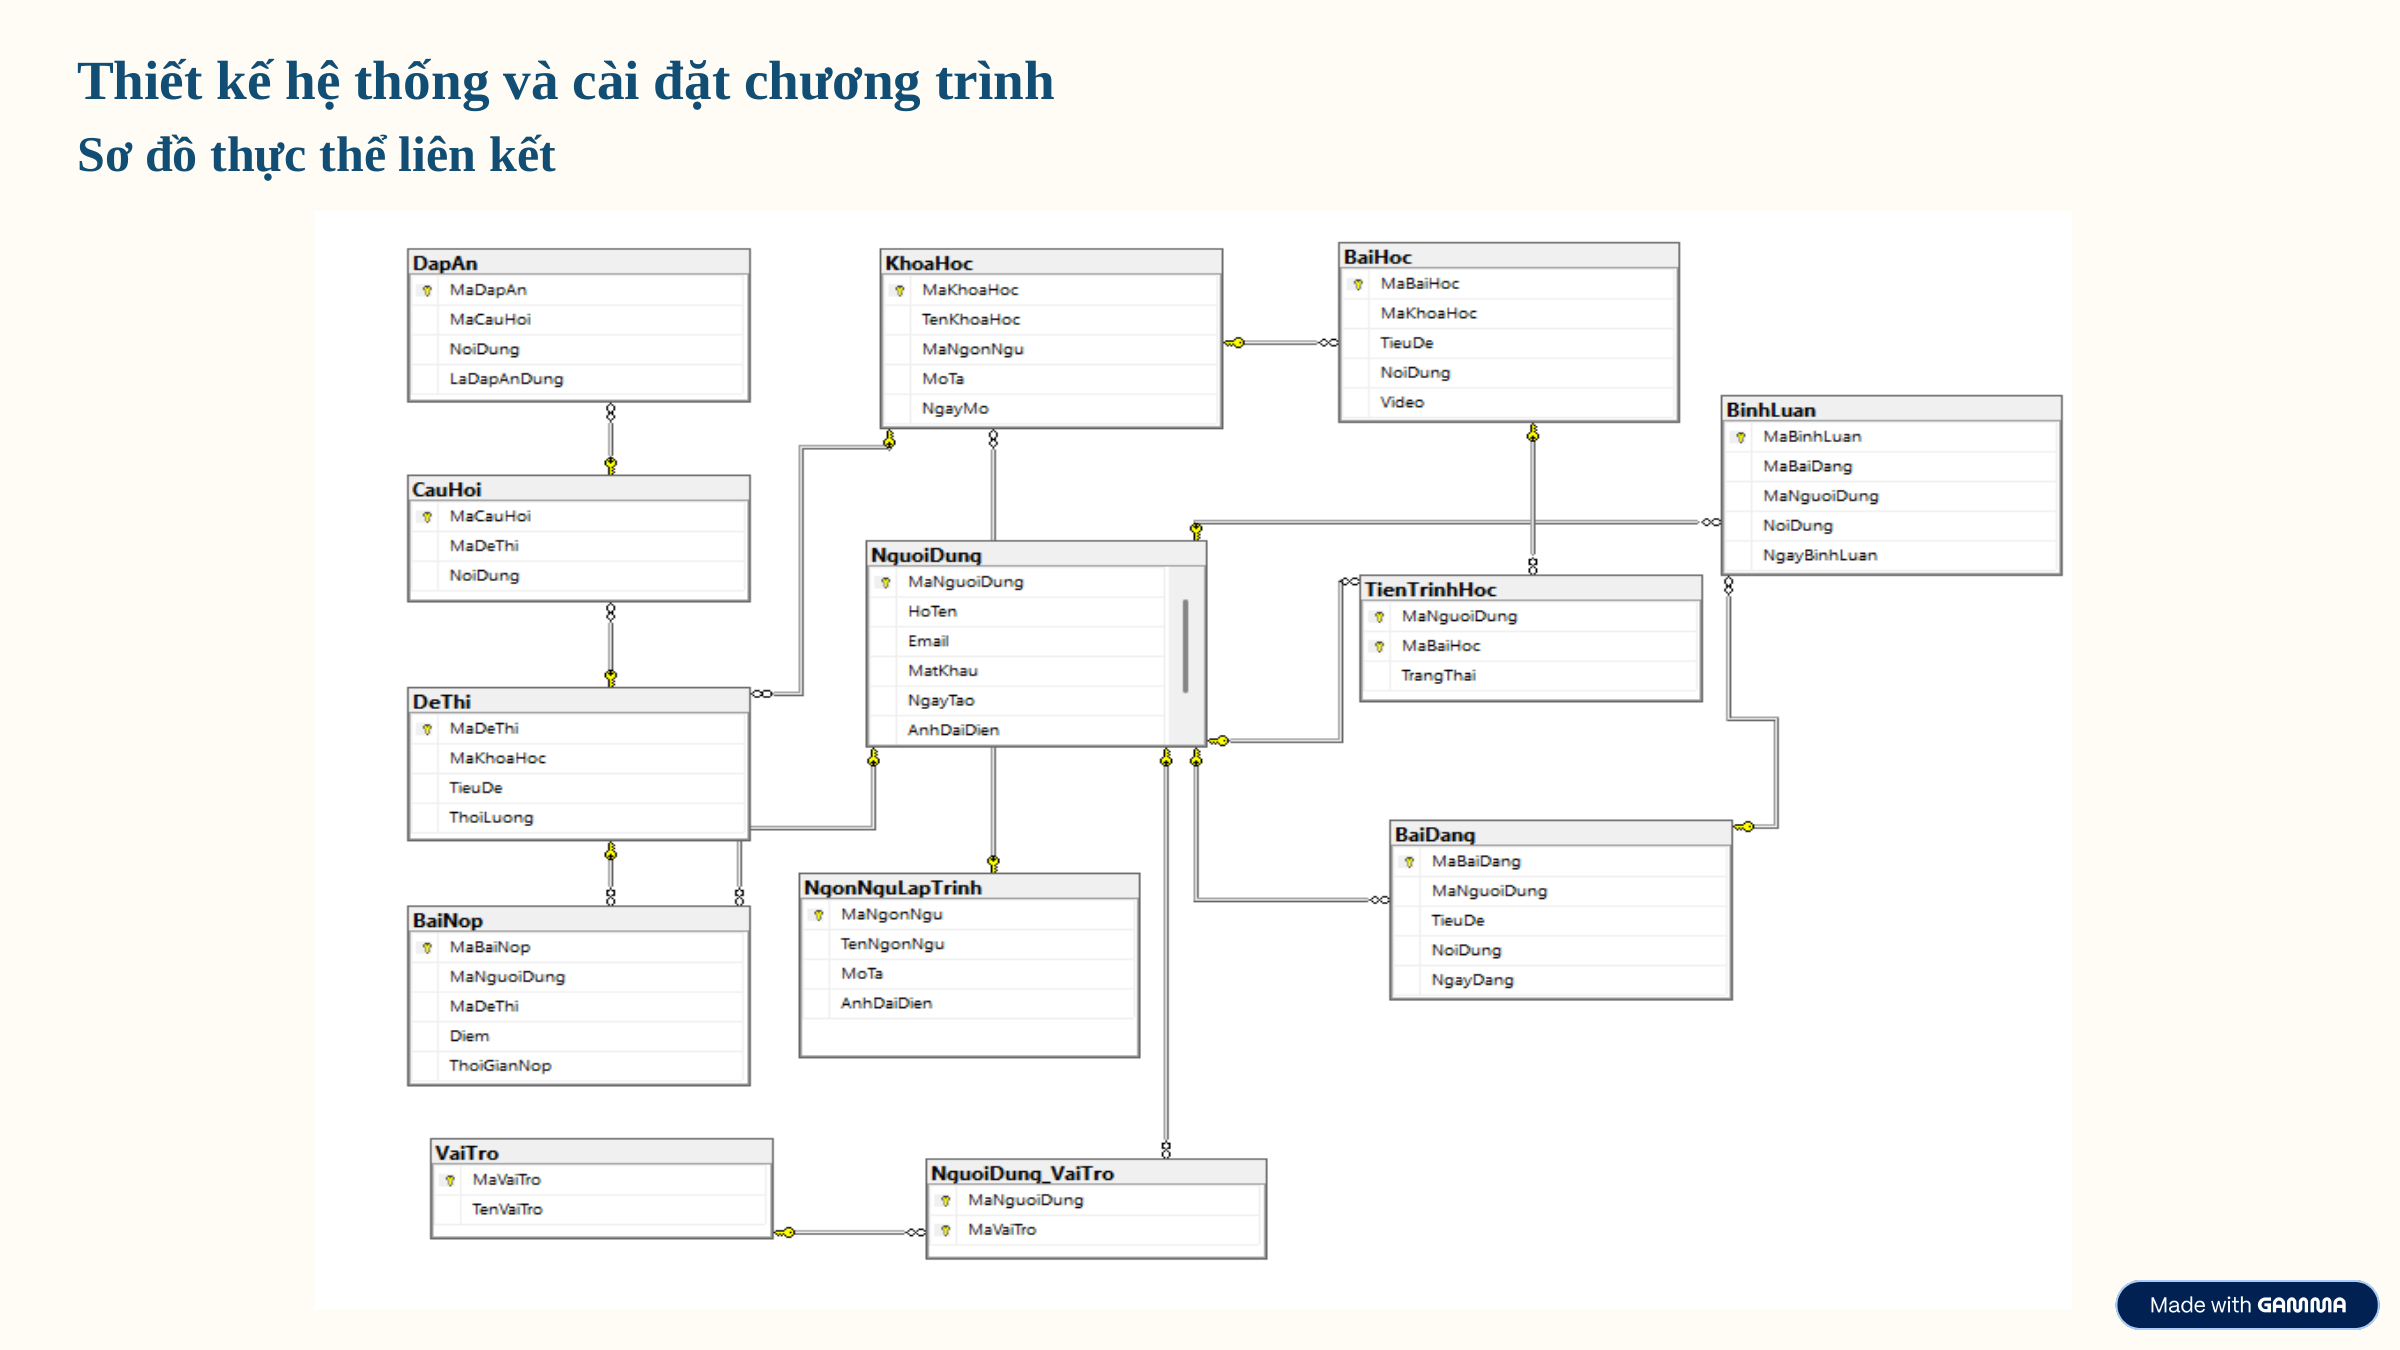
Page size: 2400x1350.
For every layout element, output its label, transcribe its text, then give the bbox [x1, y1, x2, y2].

picture [2106, 1271, 2389, 1339]
text_box Sơ đồ thực thể liên kết [77, 140, 775, 182]
text_box Thiết kế hệ thống và cài đặt chương trình [77, 41, 1312, 111]
picture [314, 211, 2072, 1310]
